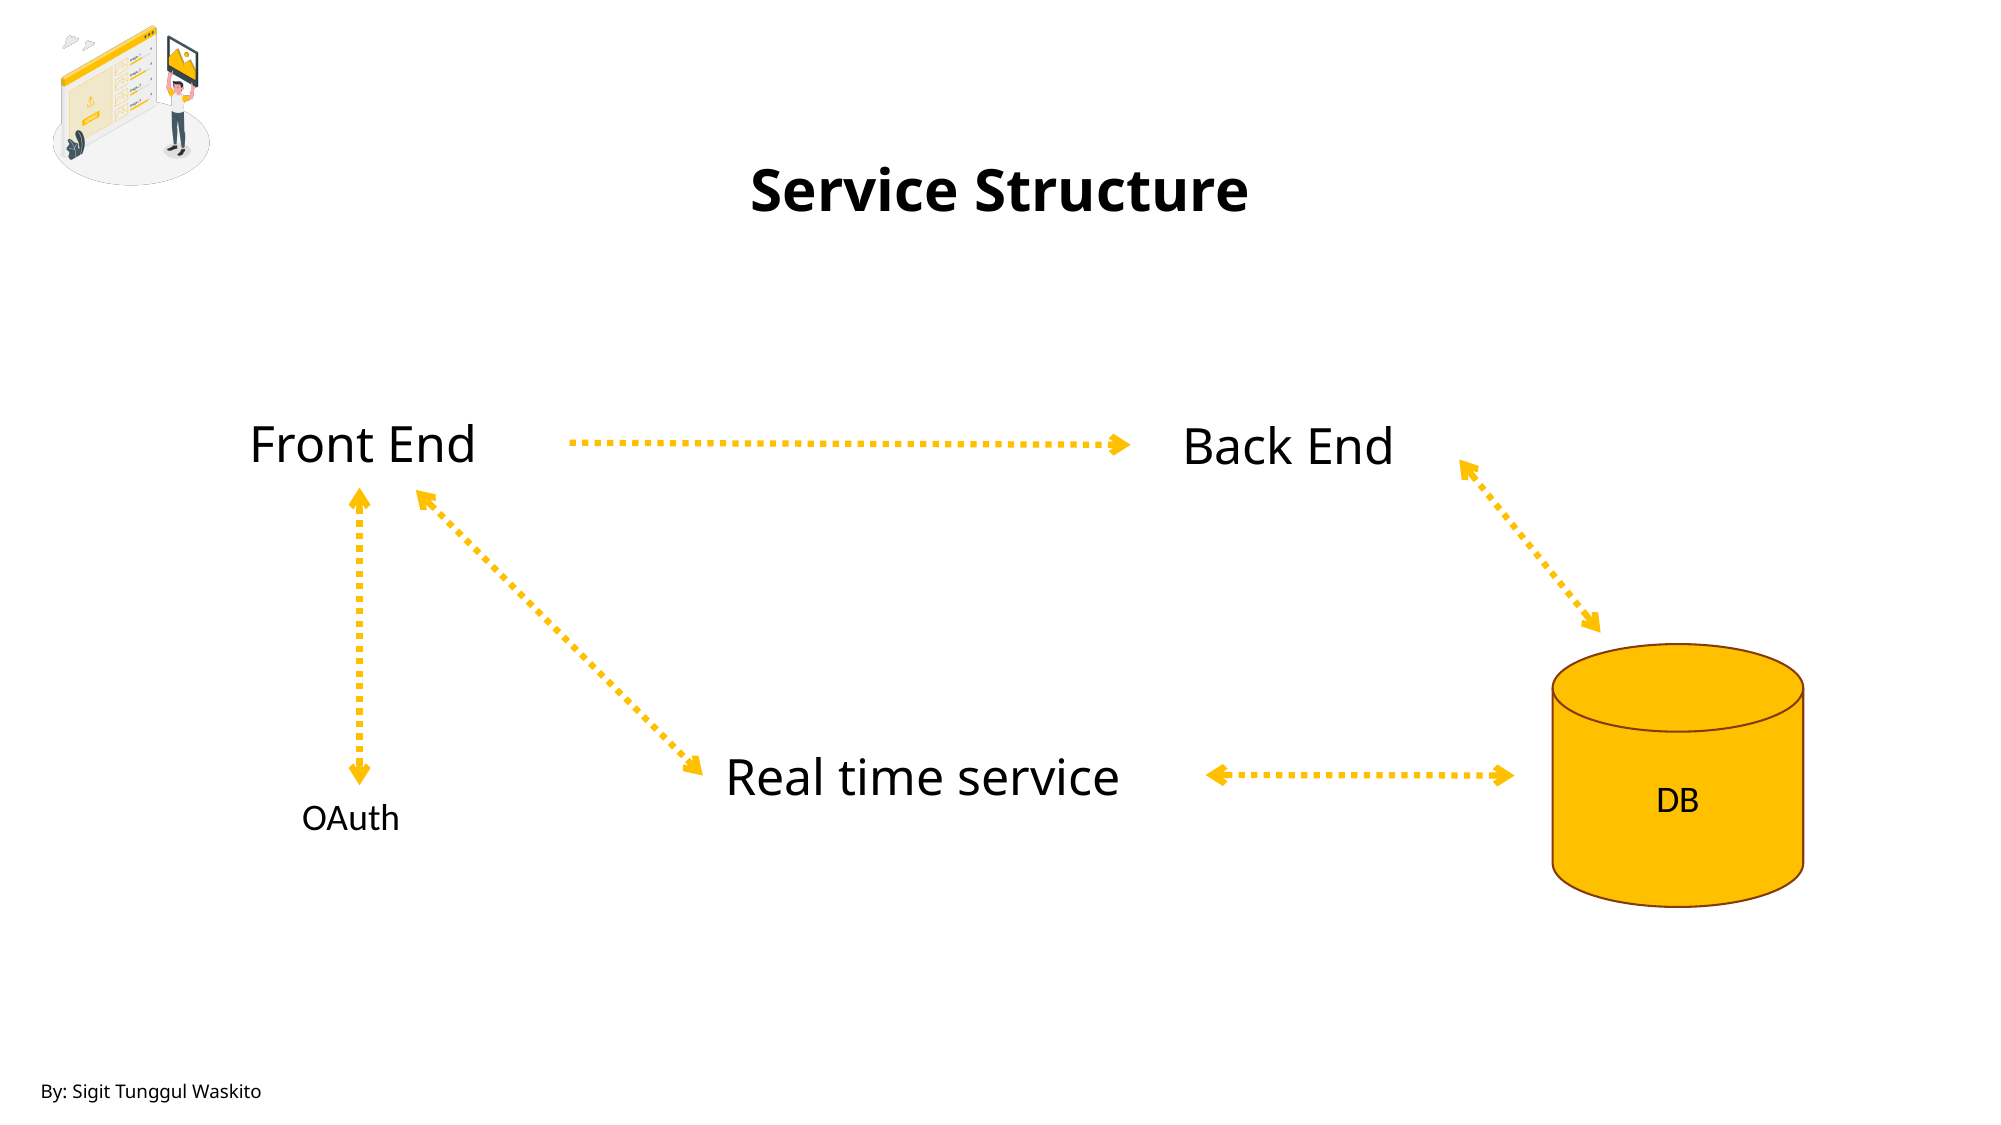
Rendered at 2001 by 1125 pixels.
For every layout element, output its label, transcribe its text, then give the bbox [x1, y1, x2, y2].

text_box By: Sigit Tunggul Waskito [25, 1072, 277, 1110]
text_box Real time service [710, 737, 1206, 813]
picture [42, 14, 221, 192]
text_box DB [1551, 643, 1805, 909]
text_box Front End [234, 404, 555, 480]
text_box OAuth [287, 785, 632, 845]
text_box Back End [1167, 406, 1460, 482]
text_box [415, 489, 703, 776]
text_box Service Structure [510, 145, 1490, 231]
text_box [1459, 459, 1601, 633]
